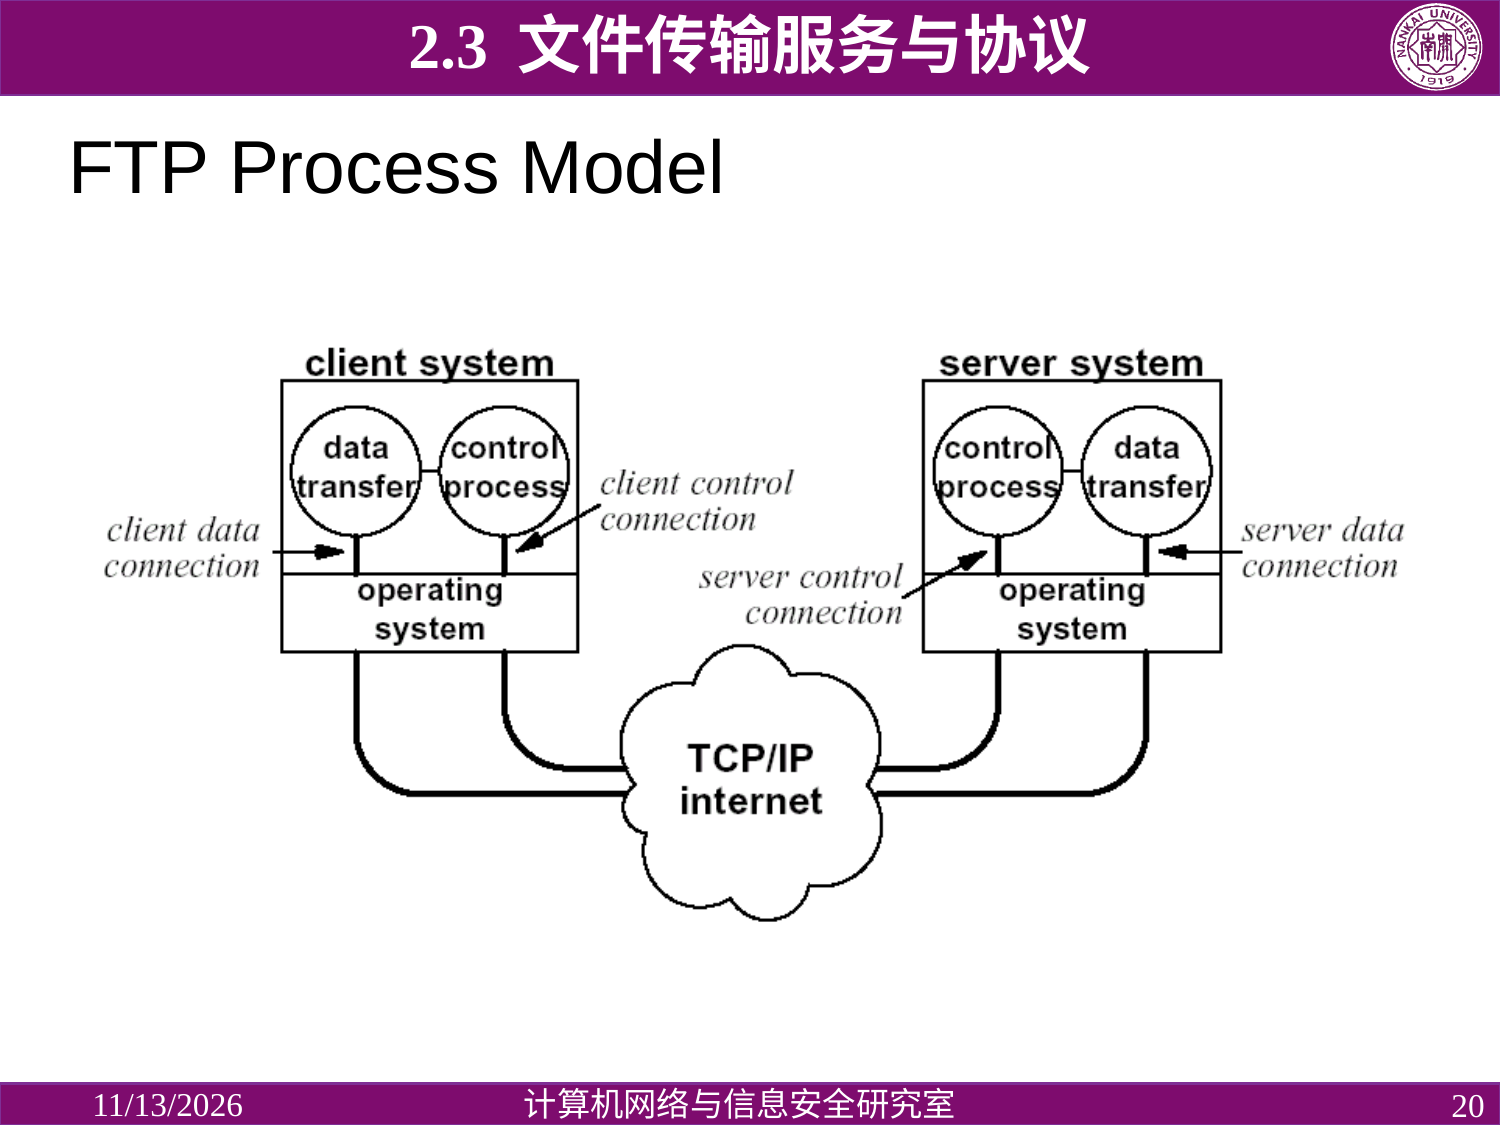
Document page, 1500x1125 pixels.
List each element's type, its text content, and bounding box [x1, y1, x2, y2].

picture [61, 253, 1450, 936]
text_box 2.3 文件传输服务与协议 [108, 5, 1391, 90]
title FTP Process Model [53, 99, 1413, 238]
picture [1391, 4, 1482, 90]
